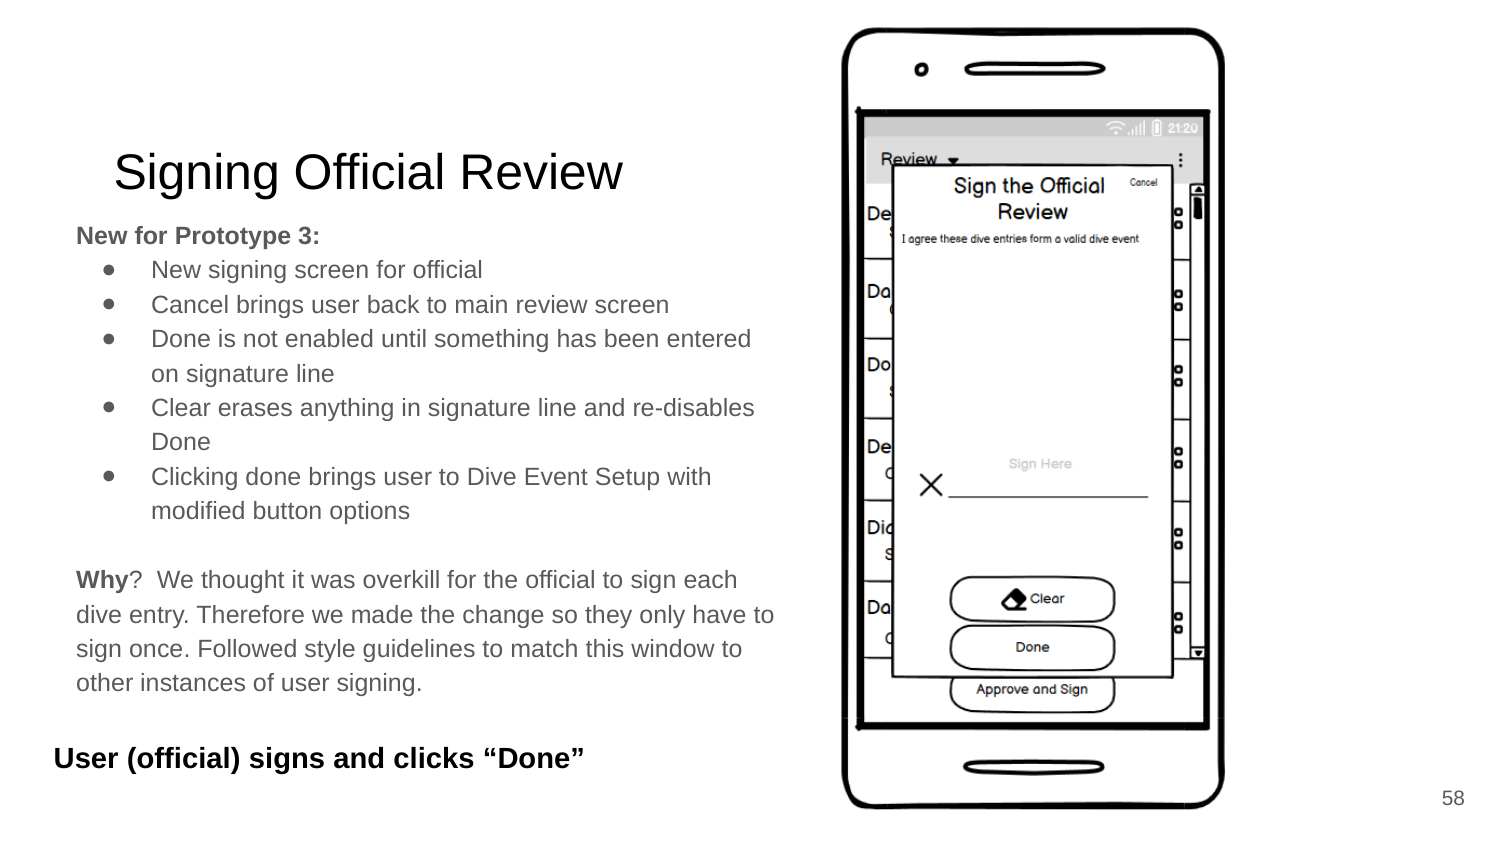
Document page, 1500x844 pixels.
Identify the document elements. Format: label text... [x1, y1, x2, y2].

slide_number ‹#› [1389, 764, 1480, 830]
picture [835, 24, 1240, 819]
text_box New for Prototype 3: New signing screen for official Cancel brings user back to main review screen Done is not enabled until something has been entered on signature line Clear erases anything in signature line and re-disables Done Clicking done brings user to Dive Event Setup with modified button options Why? We thought it was overkill for the official to sign each dive entry. Therefore we made the change so they only have to sign once. Followed style guidelines to match this window to other instances of user signing. [61, 199, 795, 712]
text_box User (official) signs and clicks “Done” [38, 723, 623, 789]
title Signing Official Review [51, 91, 686, 216]
